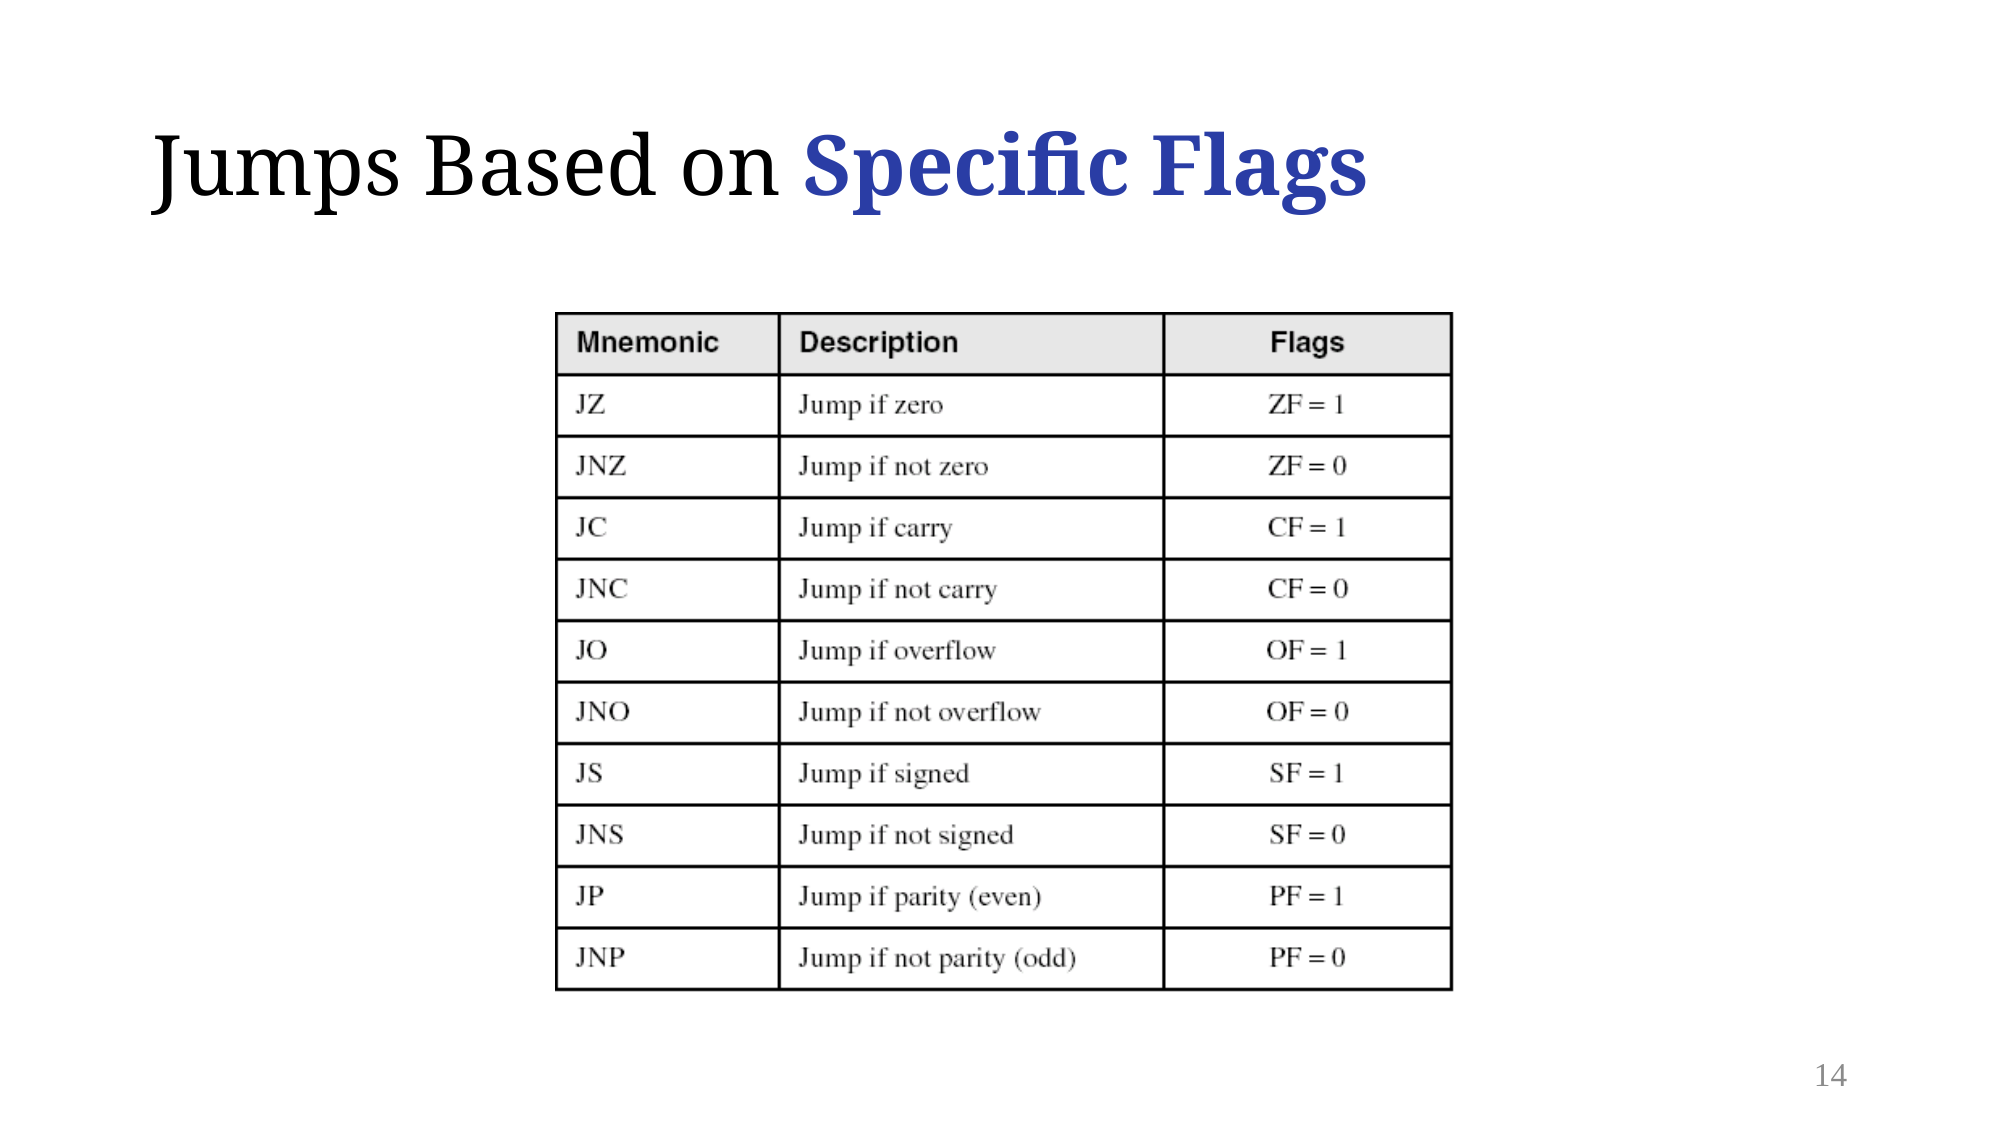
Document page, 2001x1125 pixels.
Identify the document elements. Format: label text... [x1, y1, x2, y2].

slide_number 14 [1412, 1042, 1863, 1103]
title Jumps Based on Specific Flags [137, 59, 1863, 278]
picture [554, 312, 1455, 993]
